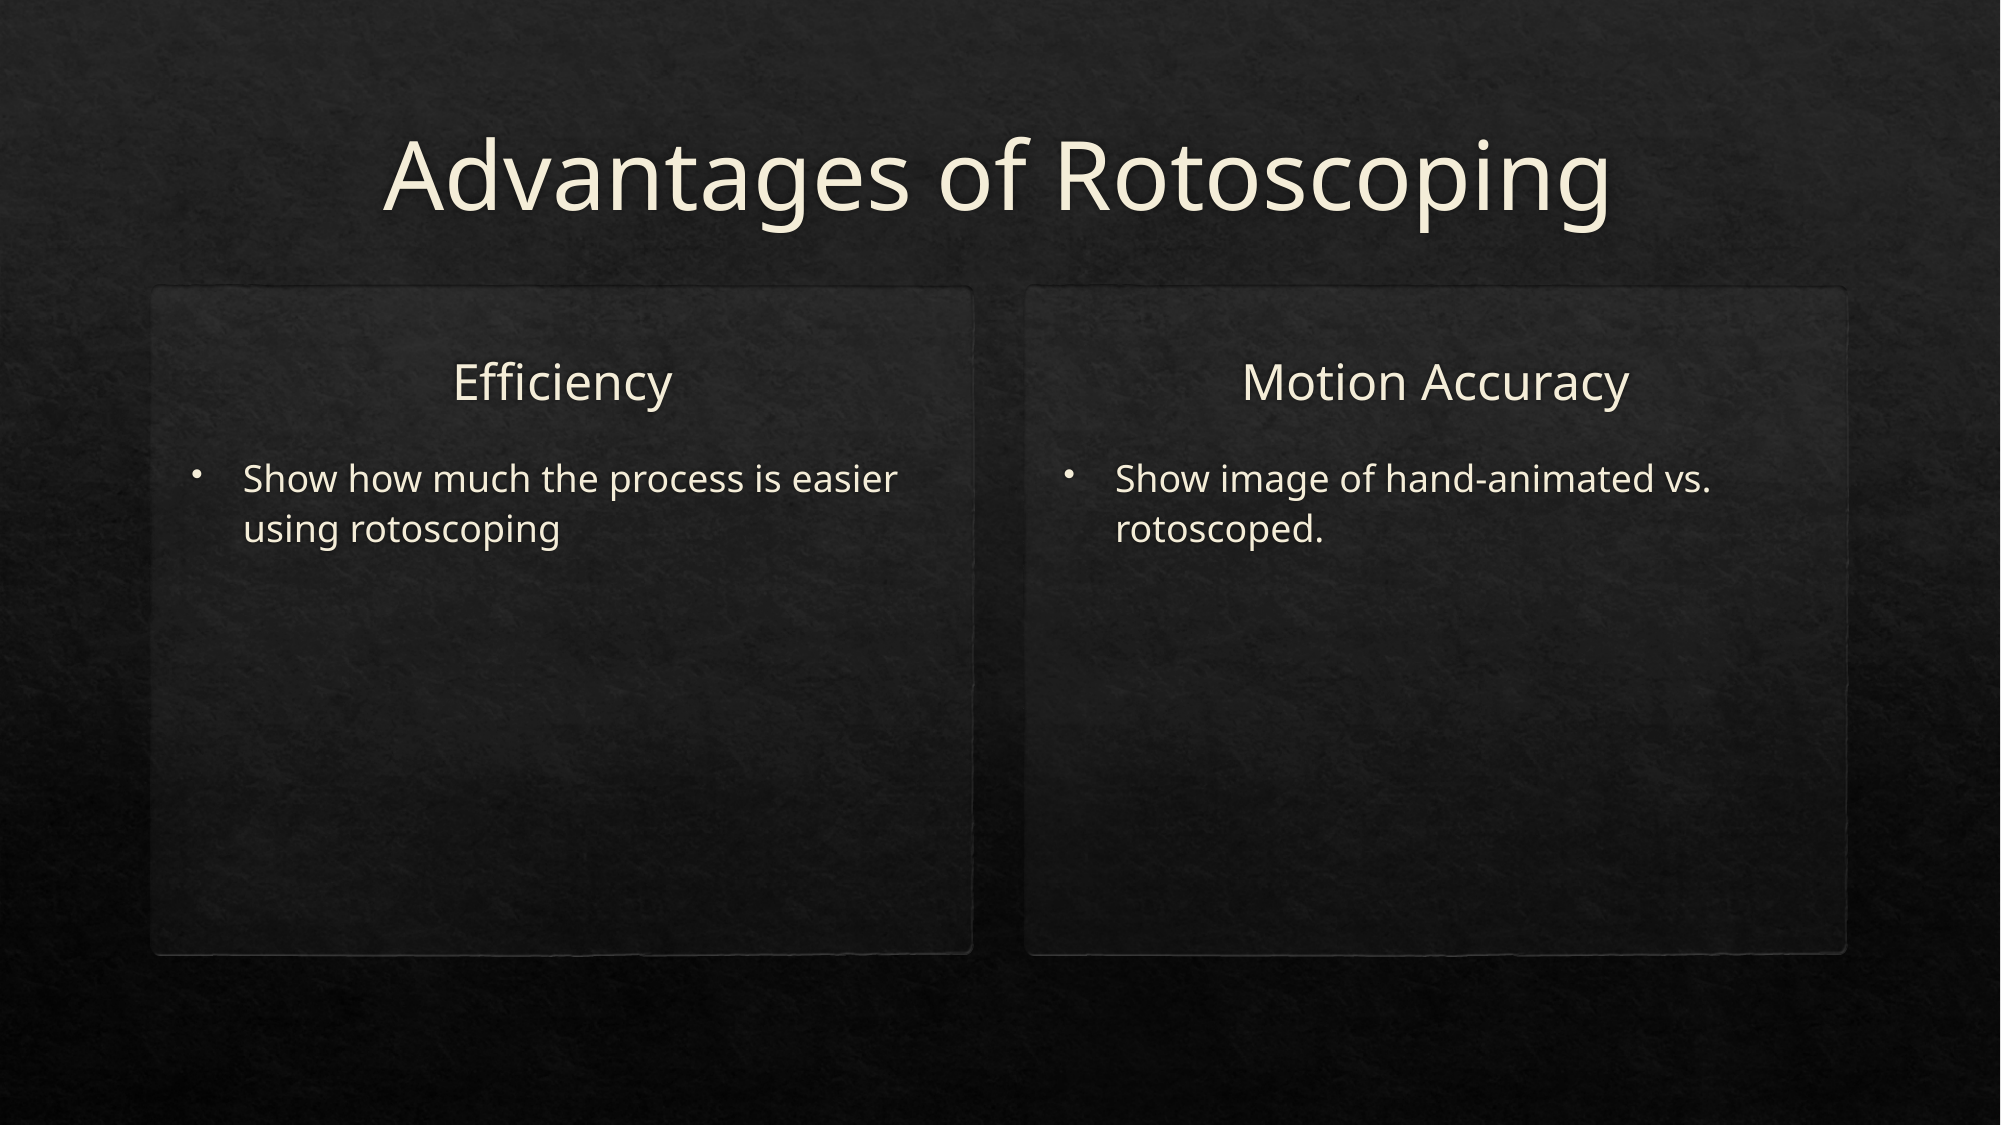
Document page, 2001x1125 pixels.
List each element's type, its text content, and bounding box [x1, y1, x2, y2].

list Show image of hand-animated vs. rotoscoped. [1043, 443, 1828, 943]
title Advantages of Rotoscoping [149, 99, 1849, 260]
picture [1023, 284, 1849, 957]
list Efficiency [171, 304, 954, 418]
list Show how much the process is easier using rotoscoping [171, 443, 954, 943]
list Motion Accuracy [1043, 304, 1828, 418]
picture [149, 284, 975, 957]
